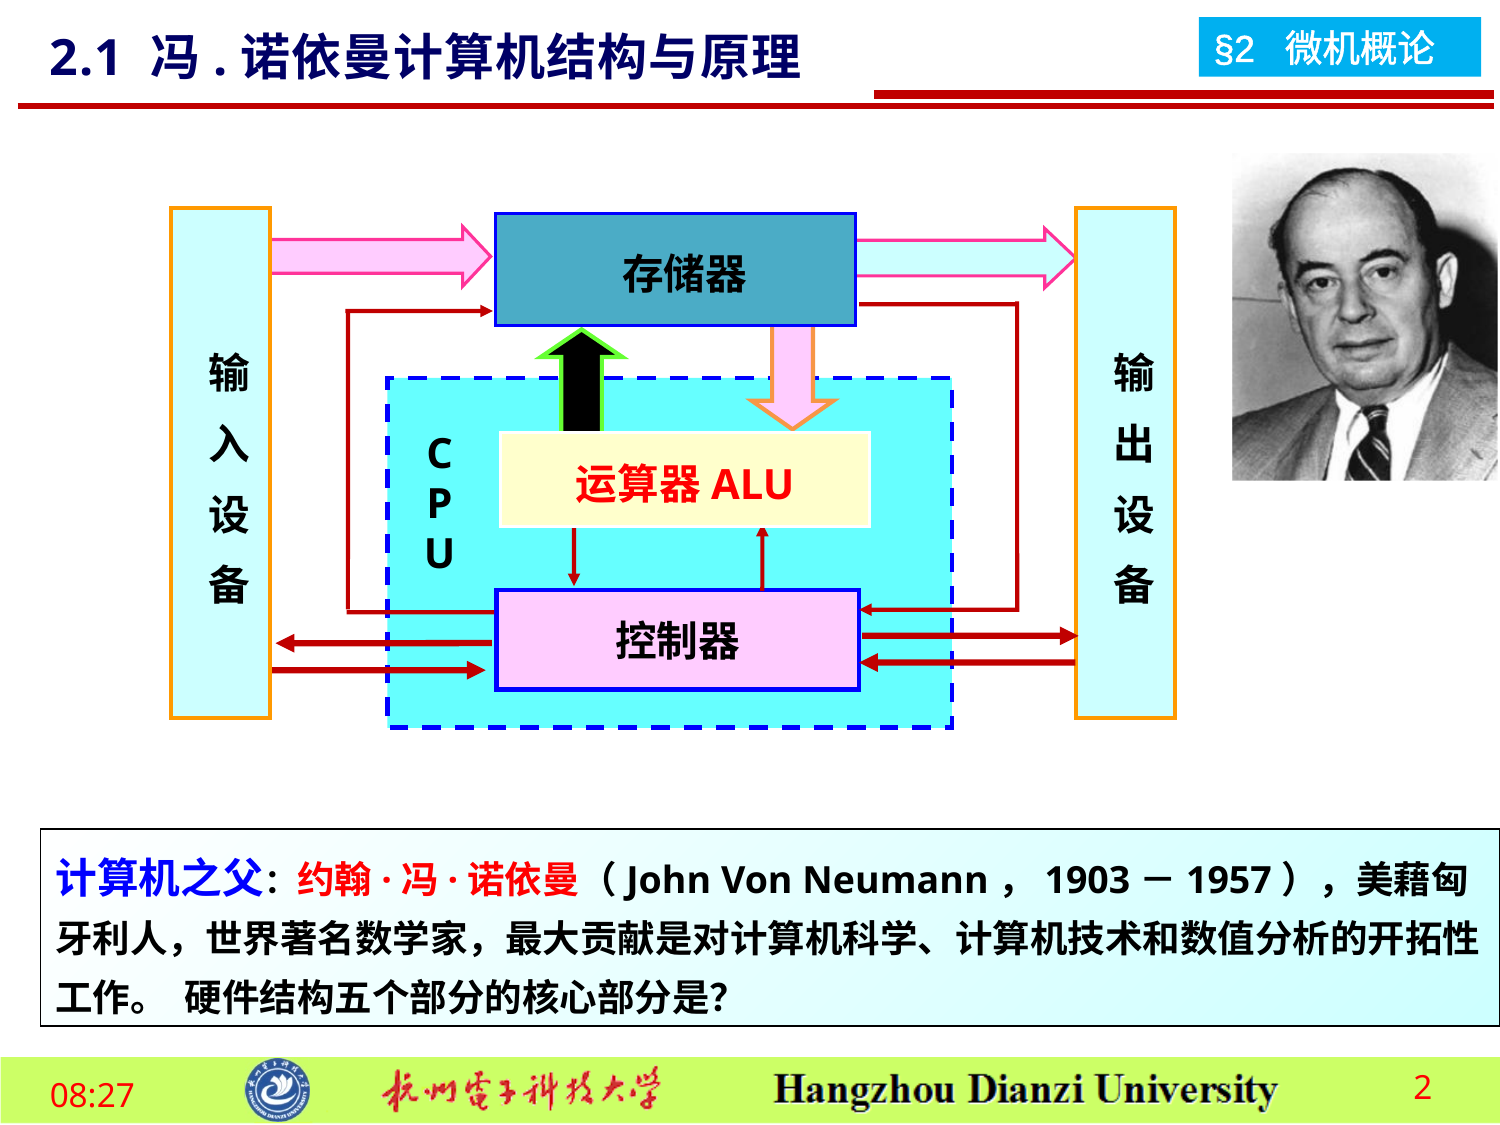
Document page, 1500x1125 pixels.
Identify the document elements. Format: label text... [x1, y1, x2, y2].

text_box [170, 207, 1176, 729]
text_box 2.1 冯.诺依曼计算机结构与原理 [35, 17, 996, 93]
text_box 计算机之父：约翰·冯·诺依曼（John Von Neumann，1903－1957），美藉匈牙利人，世界著名数学家，最大贡献是对计算机科学、计算机技术和数值分析的开拓性工作。 硬件结构五个部分的核心部分是？ [40, 829, 1500, 1026]
picture [1229, 151, 1500, 483]
picture [0, 1057, 1500, 1125]
